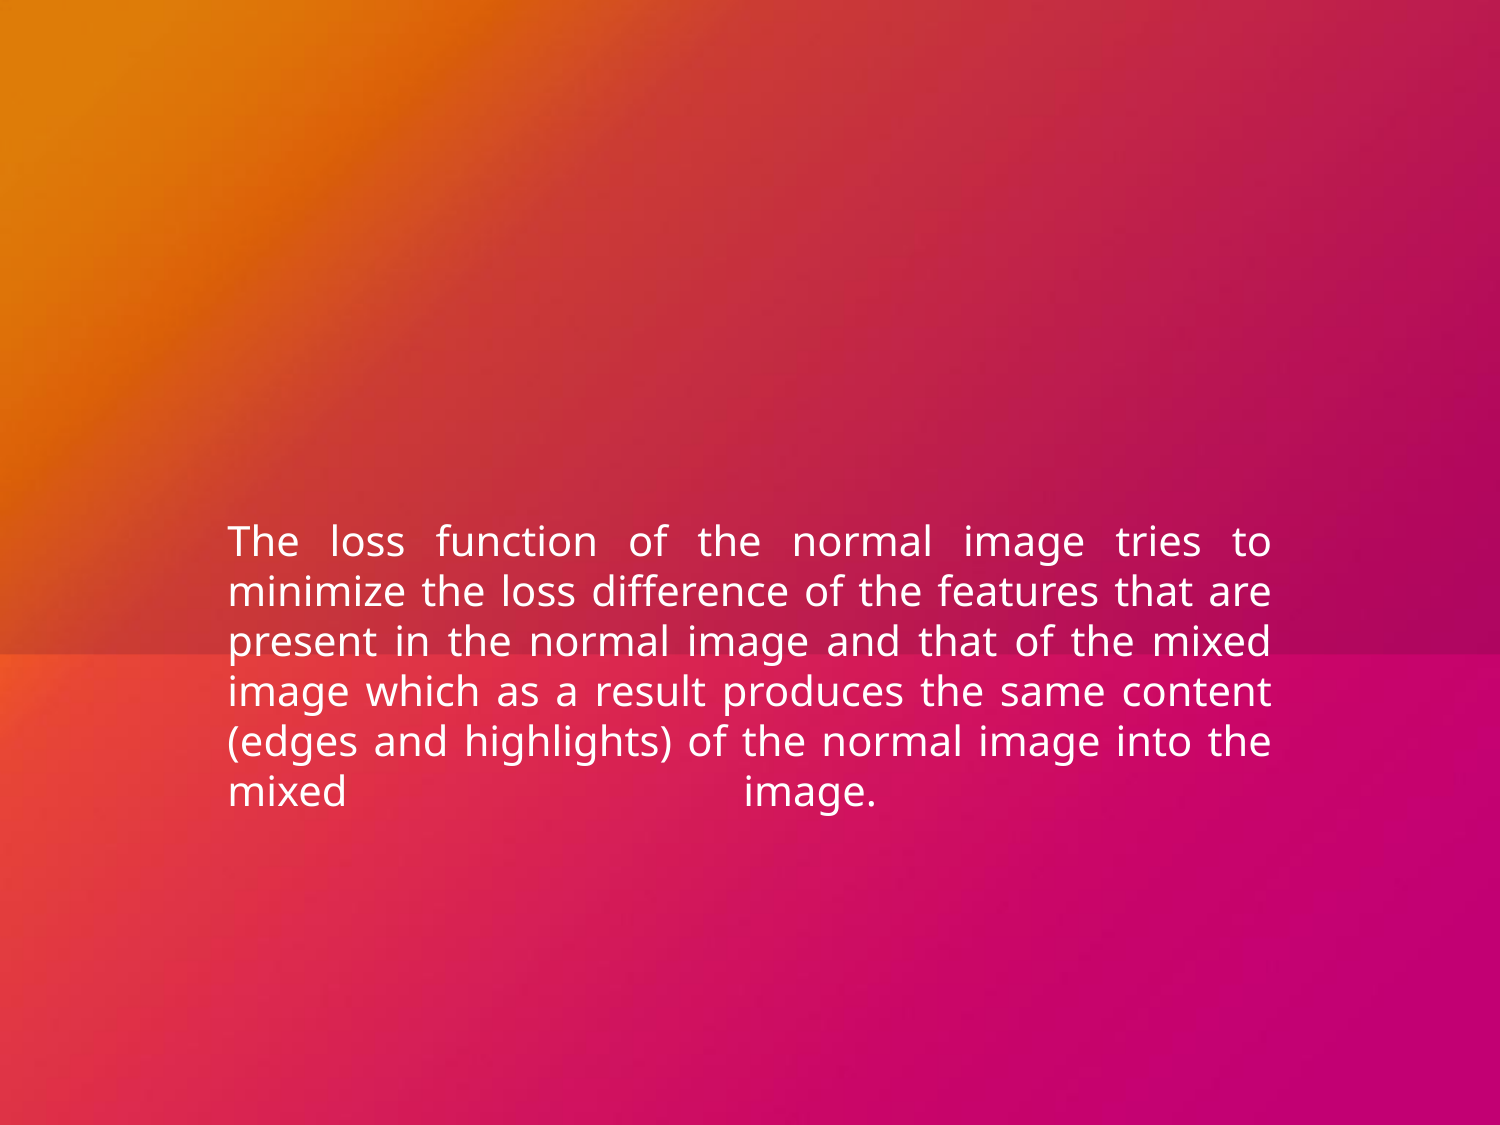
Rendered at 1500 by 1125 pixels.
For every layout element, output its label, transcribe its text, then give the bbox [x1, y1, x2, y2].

picture [0, 0, 1500, 1125]
title The loss function of the normal image tries to minimize the loss difference of the features that are present in the normal image and that of the mixed image which as a result produces the same content (edges and highlights) of the normal image into the mixed image. [212, 350, 1288, 850]
